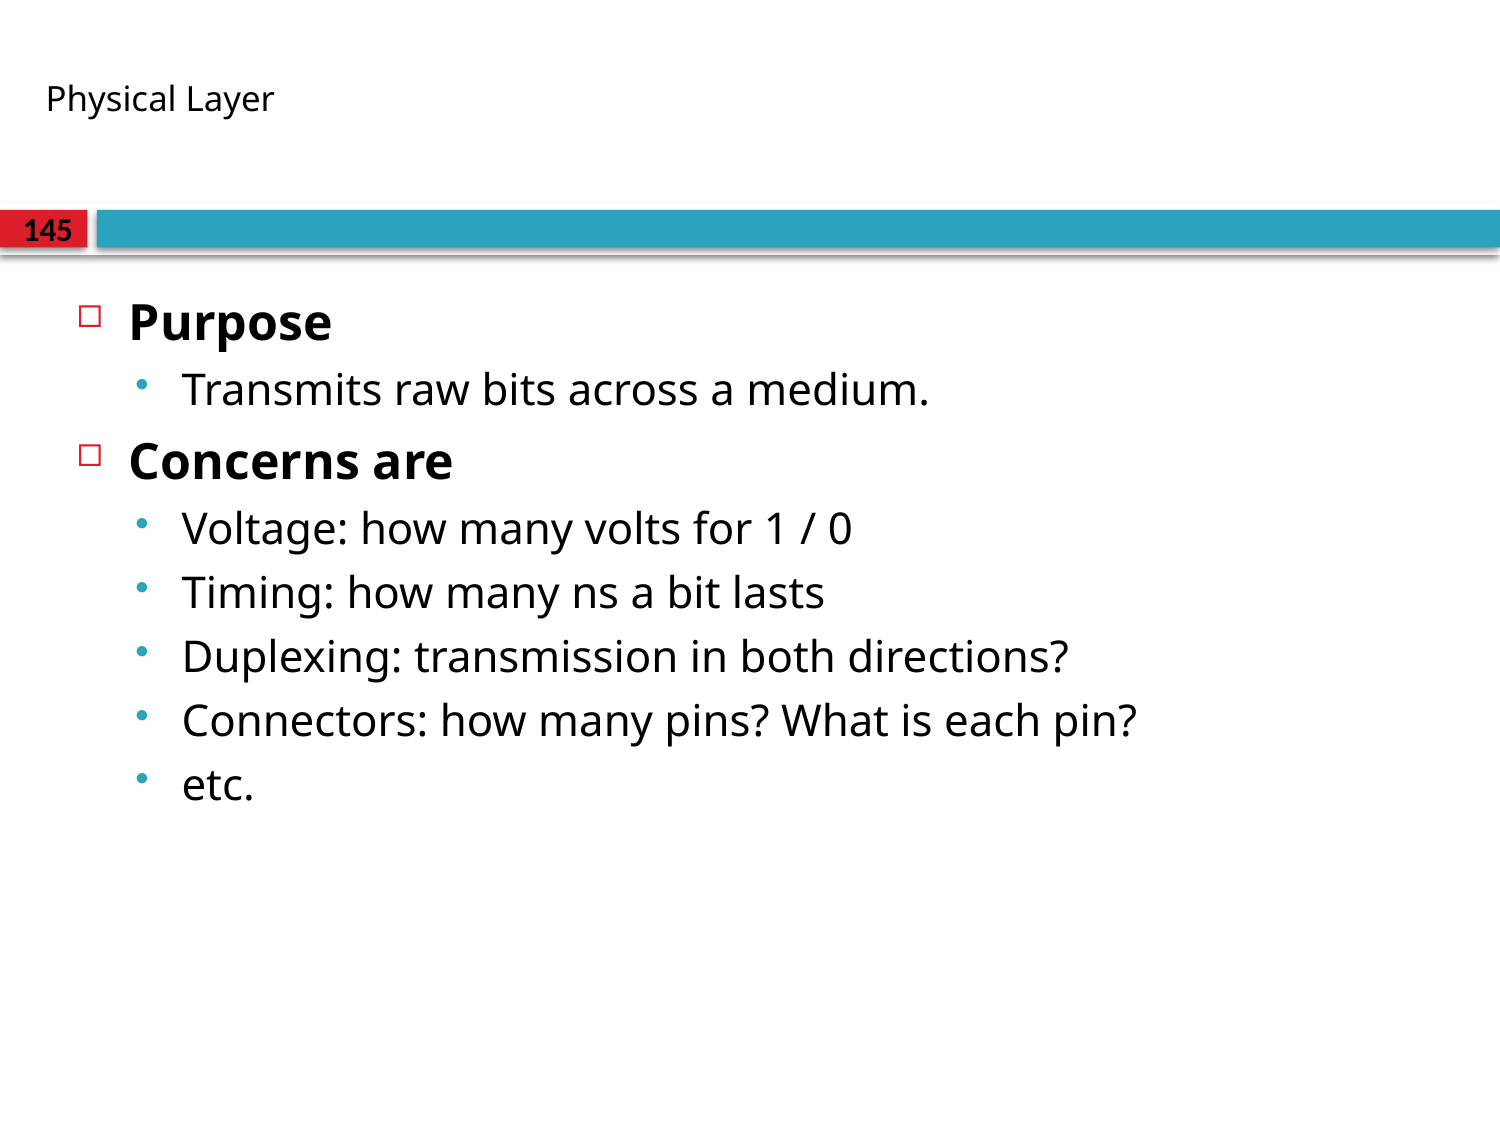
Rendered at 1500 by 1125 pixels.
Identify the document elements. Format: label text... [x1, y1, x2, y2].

title Physical Layer [30, 26, 1481, 186]
slide_number 145 [0, 206, 97, 250]
text_box Purpose Transmits raw bits across a medium. Concerns are Voltage: how many volts for 1 / 0 Timing: how many ns a bit lasts Duplexing: transmission in both directions? Connectors: how many pins? What is each pin? etc. [61, 283, 1417, 1035]
